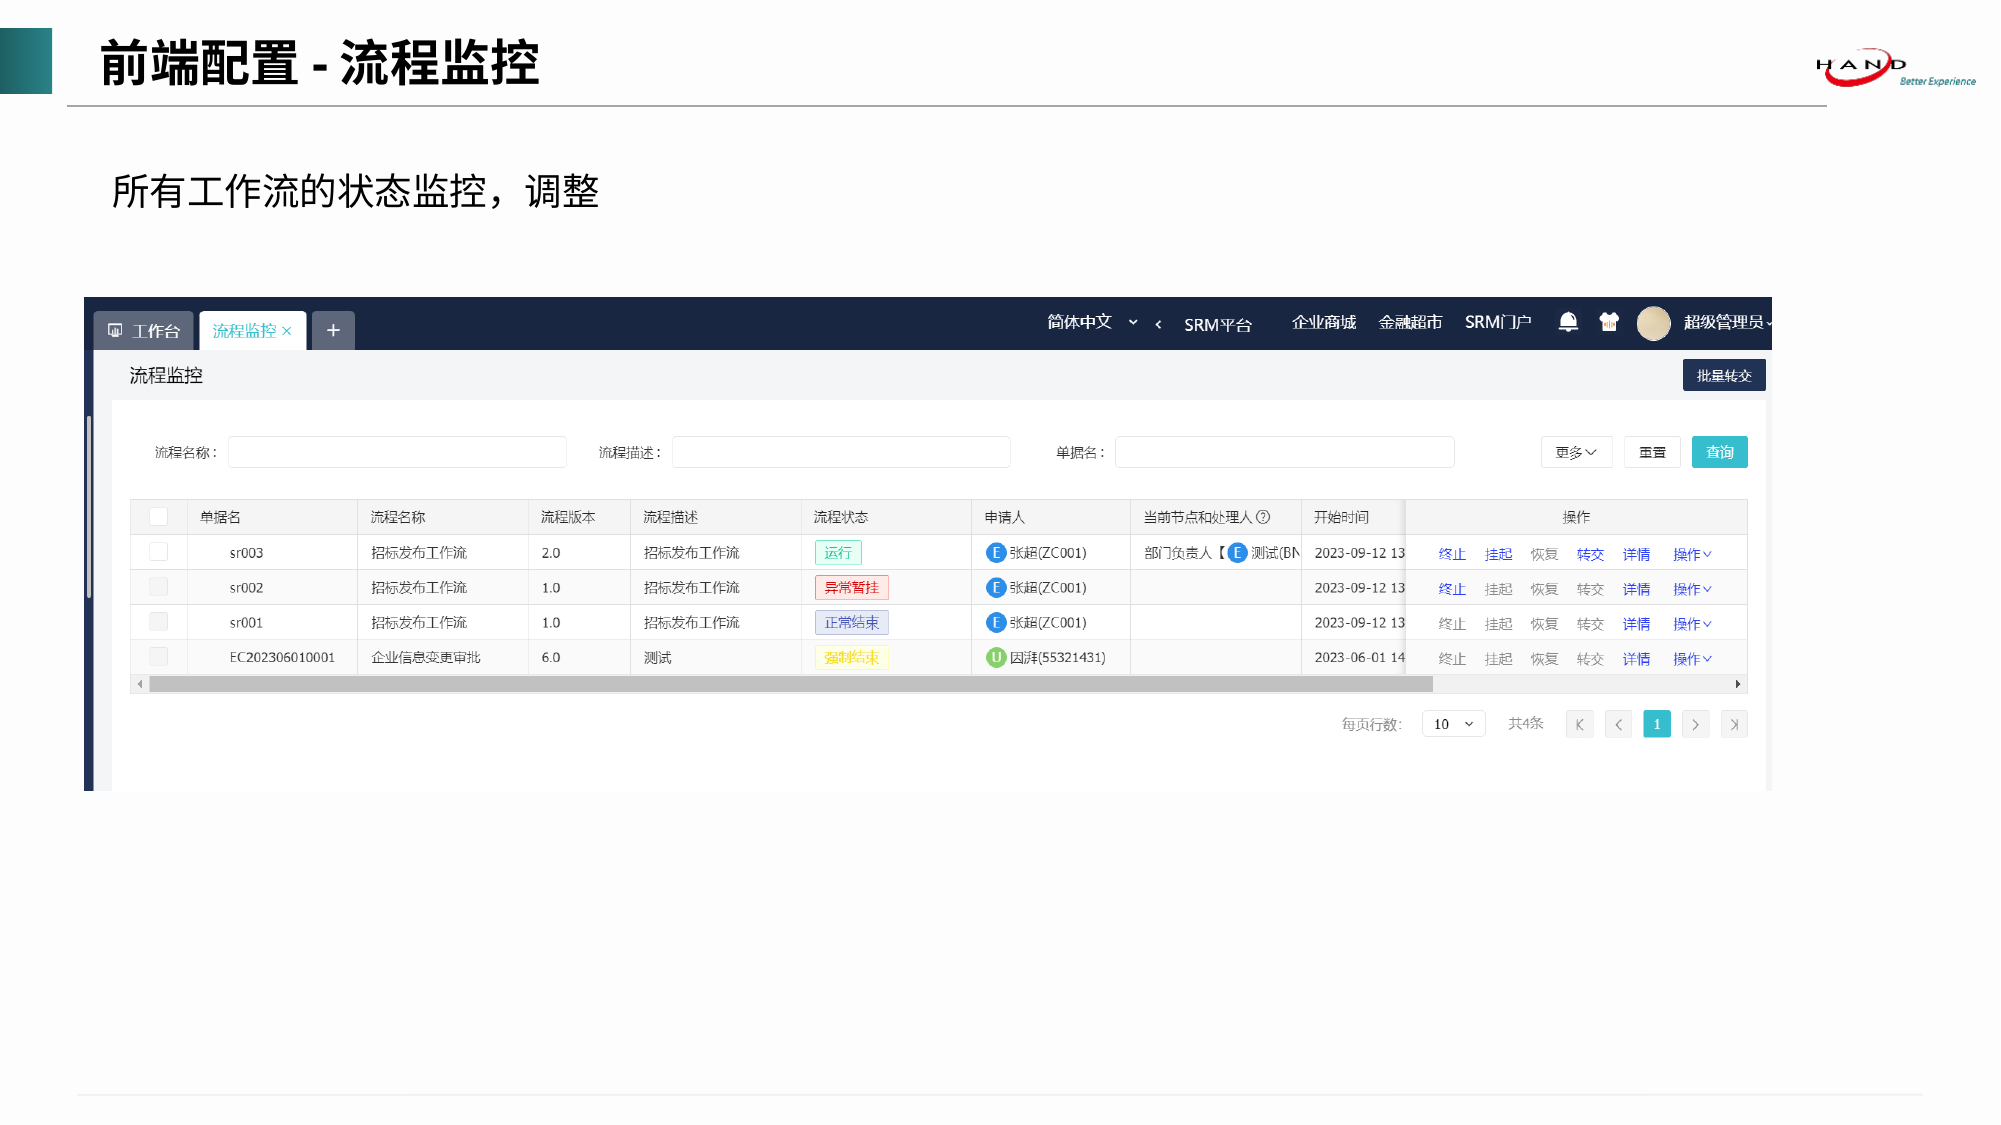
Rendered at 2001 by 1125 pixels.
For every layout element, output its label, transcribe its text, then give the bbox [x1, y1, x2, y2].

picture [84, 297, 1772, 791]
text_box 所有工作流的状态监控，调整 [97, 160, 615, 221]
picture [1813, 41, 1982, 91]
